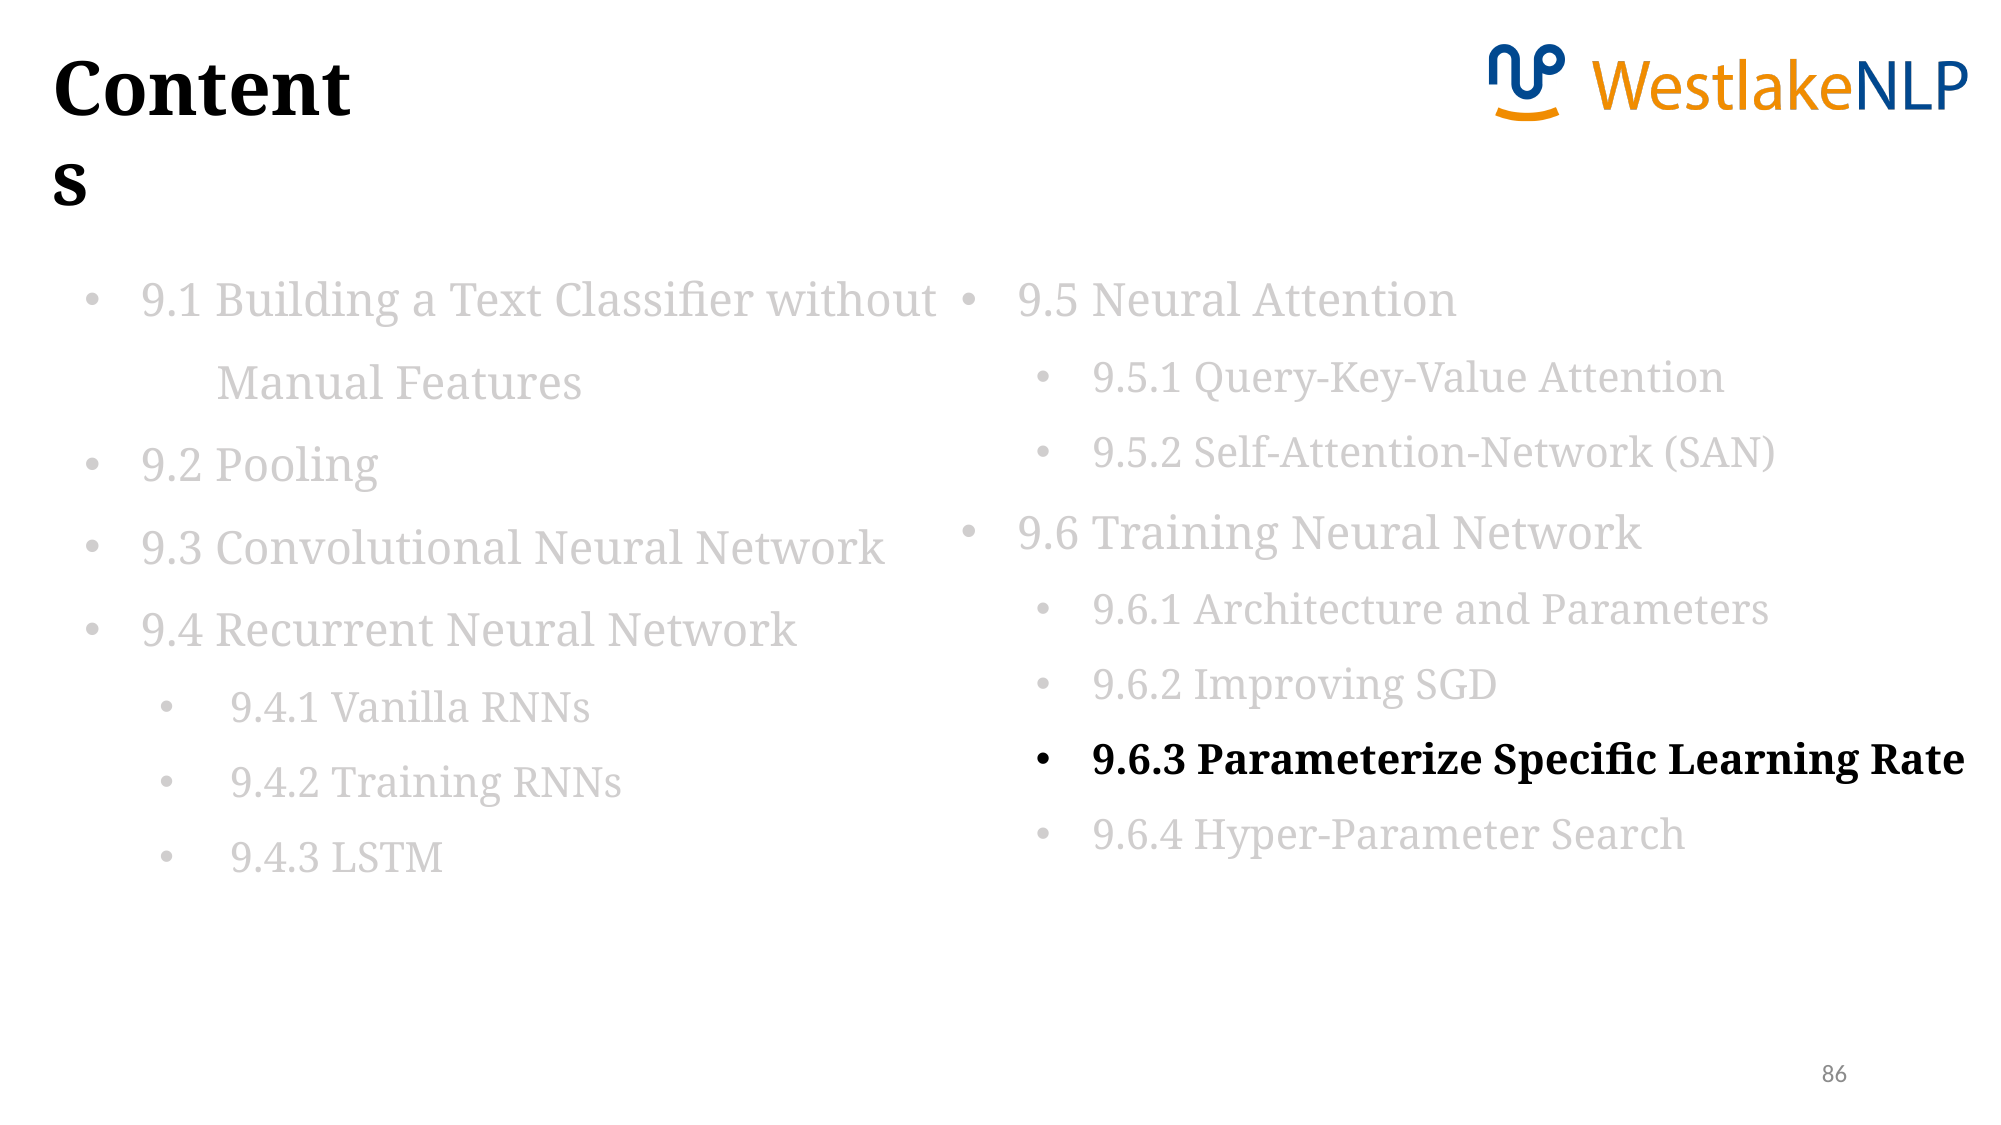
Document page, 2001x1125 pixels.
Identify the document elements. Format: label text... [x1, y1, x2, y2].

slide_number 86 [1412, 1042, 1863, 1103]
text_box 9.1 Building a Text Classifier without Manual Features 9.2 Pooling 9.3 Convolutional Neural Network 9.4 Recurrent Neural Network 9.4.1 Vanilla RNNs 9.4.2 Training RNNs 9.4.3 LSTM [69, 236, 1036, 889]
text_box 9.5 Neural Attention 9.5.1 Query-Key-Value Attention 9.5.2 Self-Attention-Network (SAN) 9.6 Training Neural Network 9.6.1 Architecture and Parameters 9.6.2 Improving SGD 9.6.3 Parameterize Specific Learning Rate 9.6.4 Hyper-Parameter Search [946, 236, 1981, 866]
text_box Contents [37, 32, 402, 228]
picture [1459, 0, 2000, 170]
